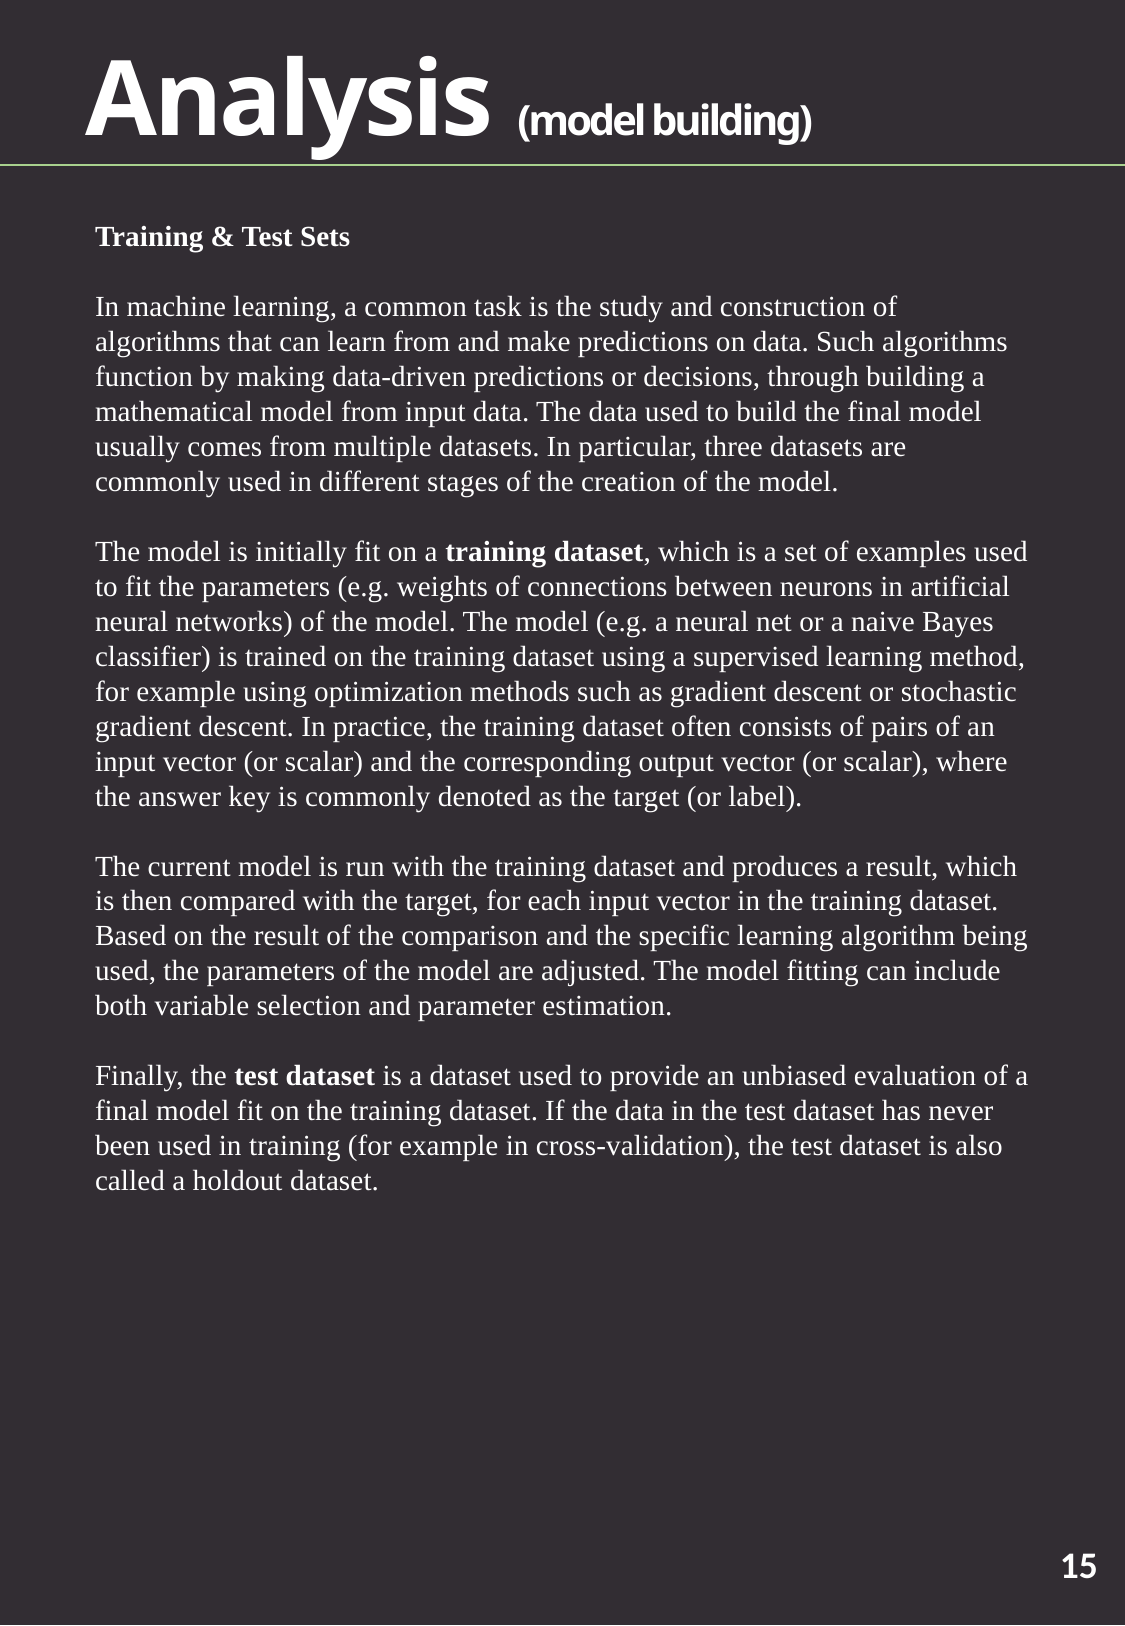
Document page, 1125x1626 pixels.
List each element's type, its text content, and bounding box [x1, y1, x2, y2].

text_box Training & Test Sets In machine learning, a common task is the study and construction of algorithms that can learn from and make predictions on data. Such algorithms function by making data-driven predictions or decisions, through building a mathematical model from input data. The data used to build the final model usually comes from multiple datasets. In particular, three datasets are commonly used in different stages of the creation of the model. The model is initially fit on a training dataset, which is a set of examples used to fit the parameters (e.g. weights of connections between neurons in artificial neural networks) of the model. The model (e.g. a neural net or a naive Bayes classifier) is trained on the training dataset using a supervised learning method, for example using optimization methods such as gradient descent or stochastic gradient descent. In practice, the training dataset often consists of pairs of an input vector (or scalar) and the corresponding output vector (or scalar), where the answer key is commonly denoted as the target (or label). The current model is run with the training dataset and produces a result, which is then compared with the target, for each input vector in the training dataset. Based on the result of the comparison and the specific learning algorithm being used, the parameters of the model are adjusted. The model fitting can include both variable selection and parameter estimation. Finally, the test dataset is a dataset used to provide an unbiased evaluation of a final model fit on the training dataset. If the data in the test dataset has never been used in training (for example in cross-validation), the test dataset is also called a holdout dataset. [80, 210, 1045, 1204]
text_box Analysis (model building) [70, 23, 1036, 164]
text_box 15 [1045, 1533, 1113, 1594]
